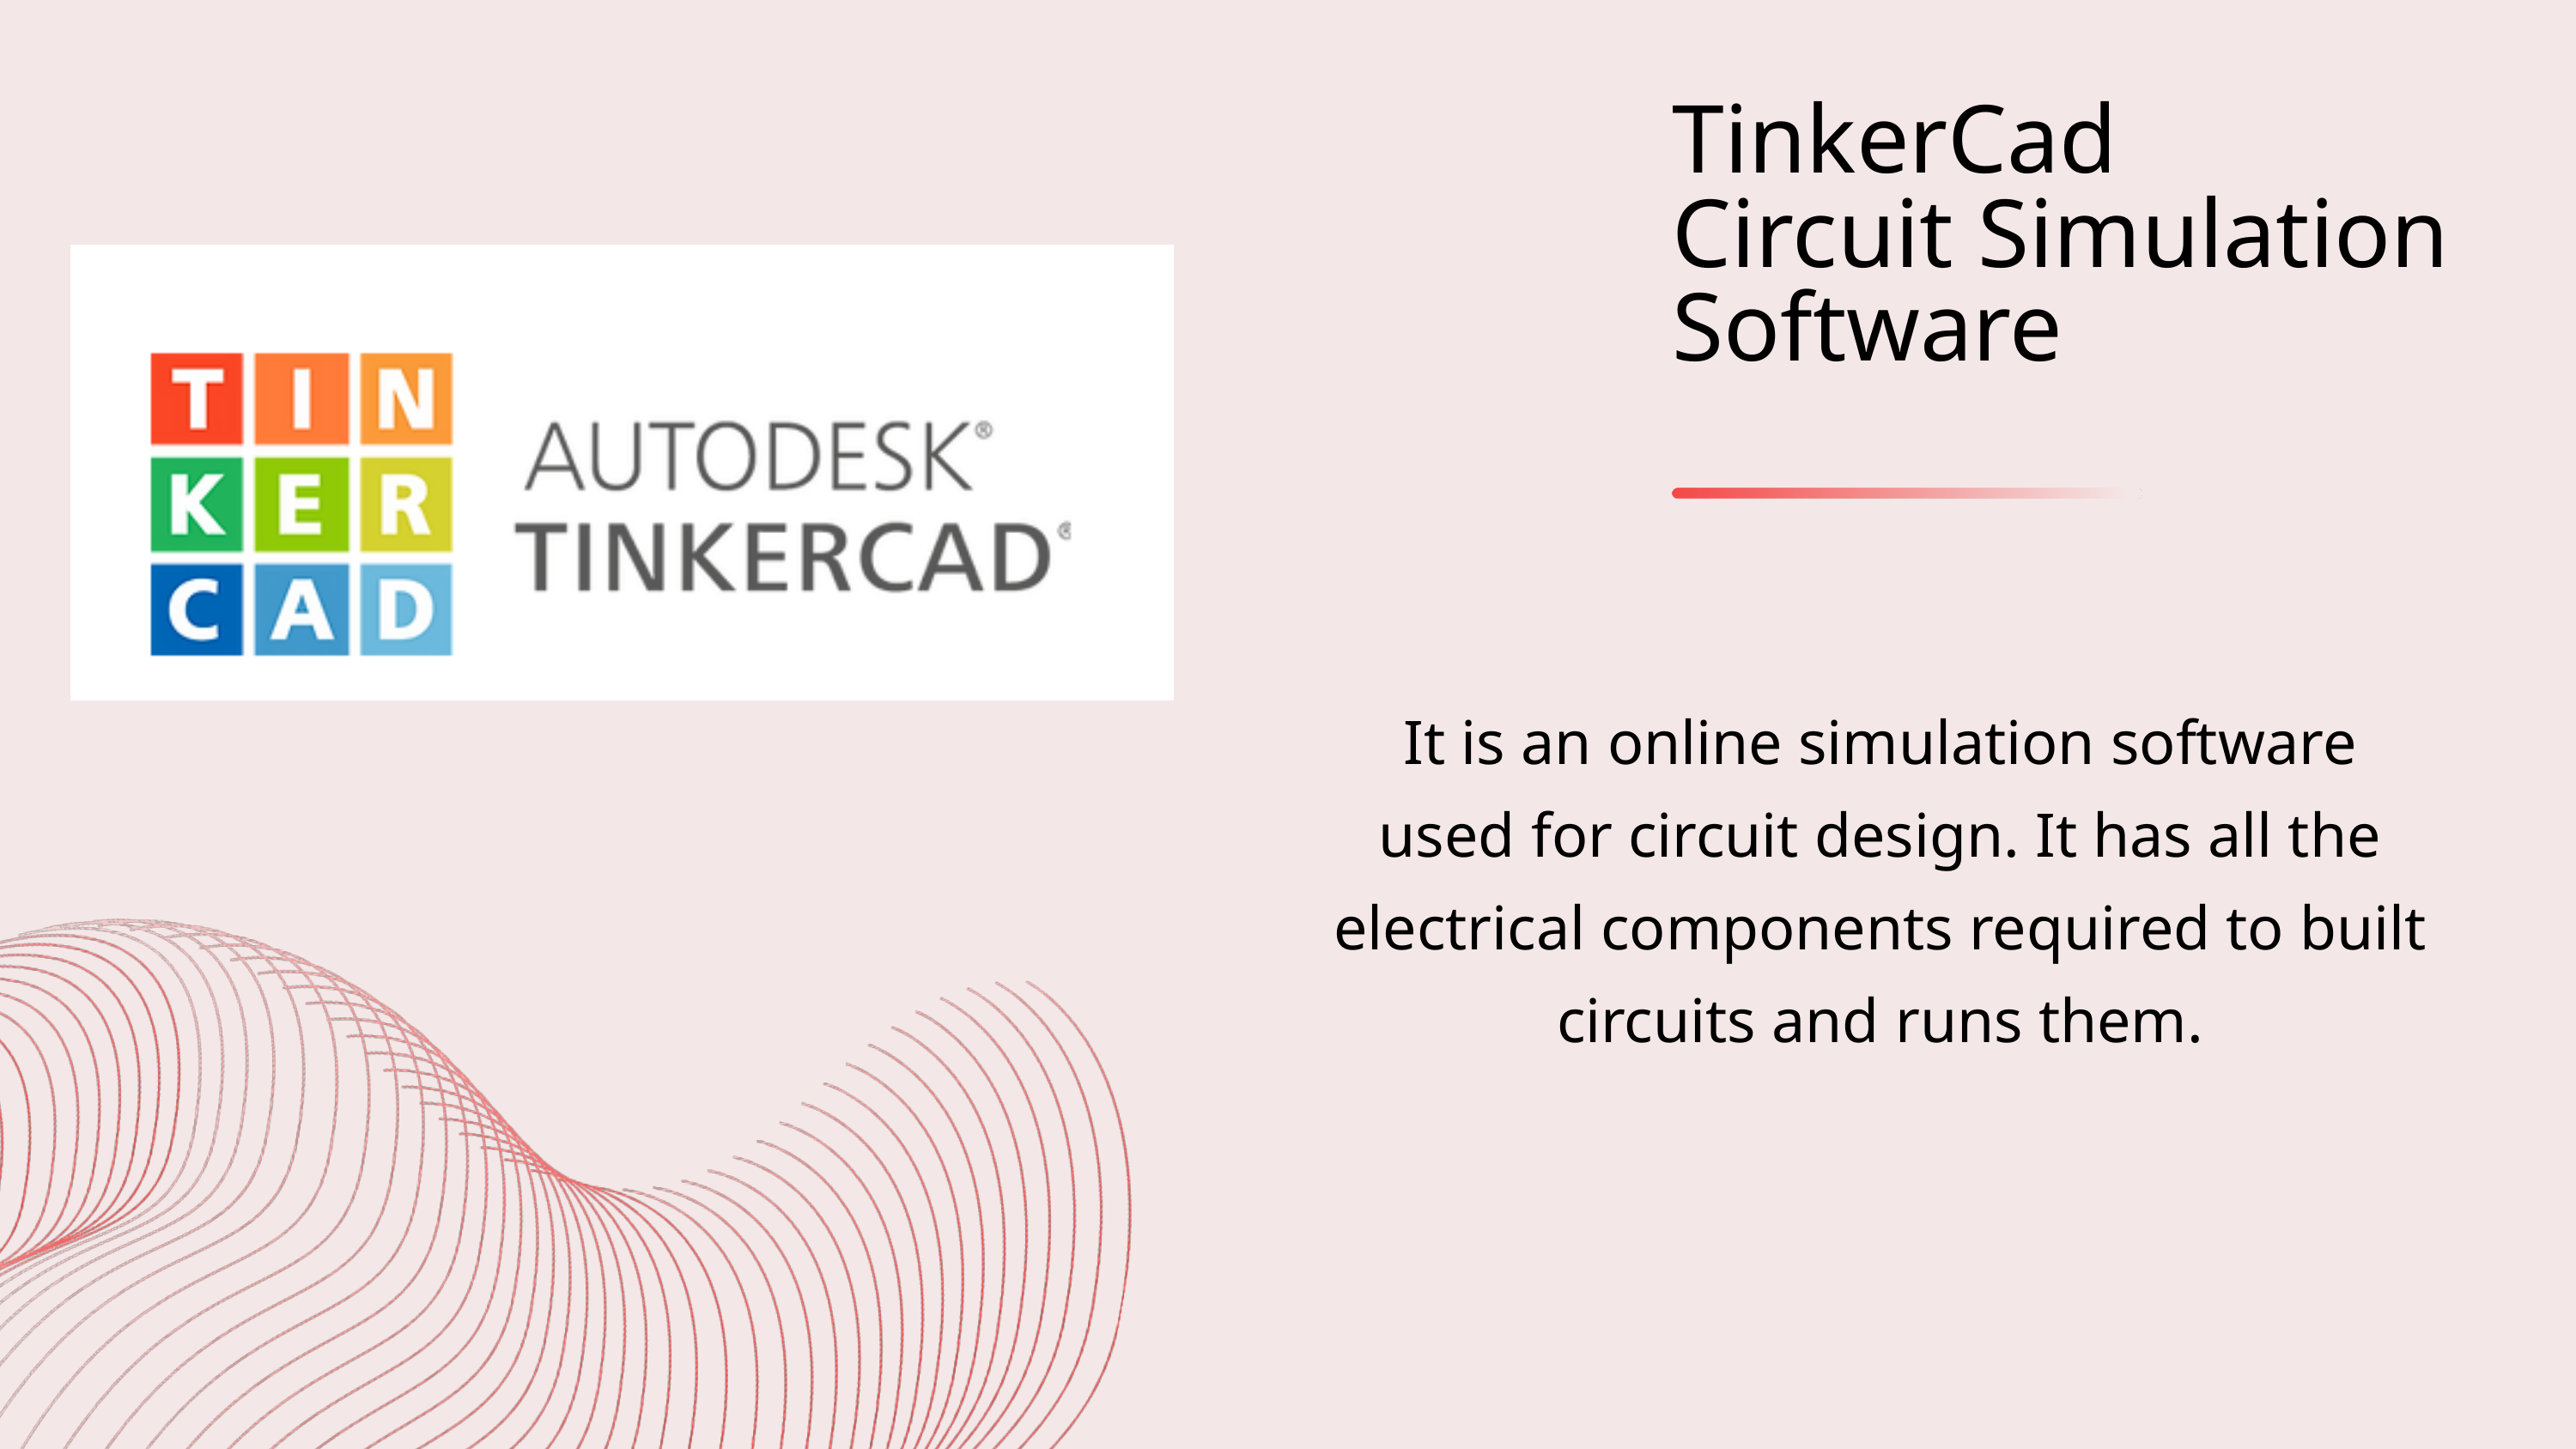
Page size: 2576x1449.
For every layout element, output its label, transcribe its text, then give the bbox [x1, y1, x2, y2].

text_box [1672, 88, 2459, 500]
picture [70, 245, 1174, 700]
text_box It is an online simulation software used for circuit design. It has all the electrical components required to built circuits and runs them. [1330, 683, 2432, 1148]
picture [0, 806, 1171, 1449]
